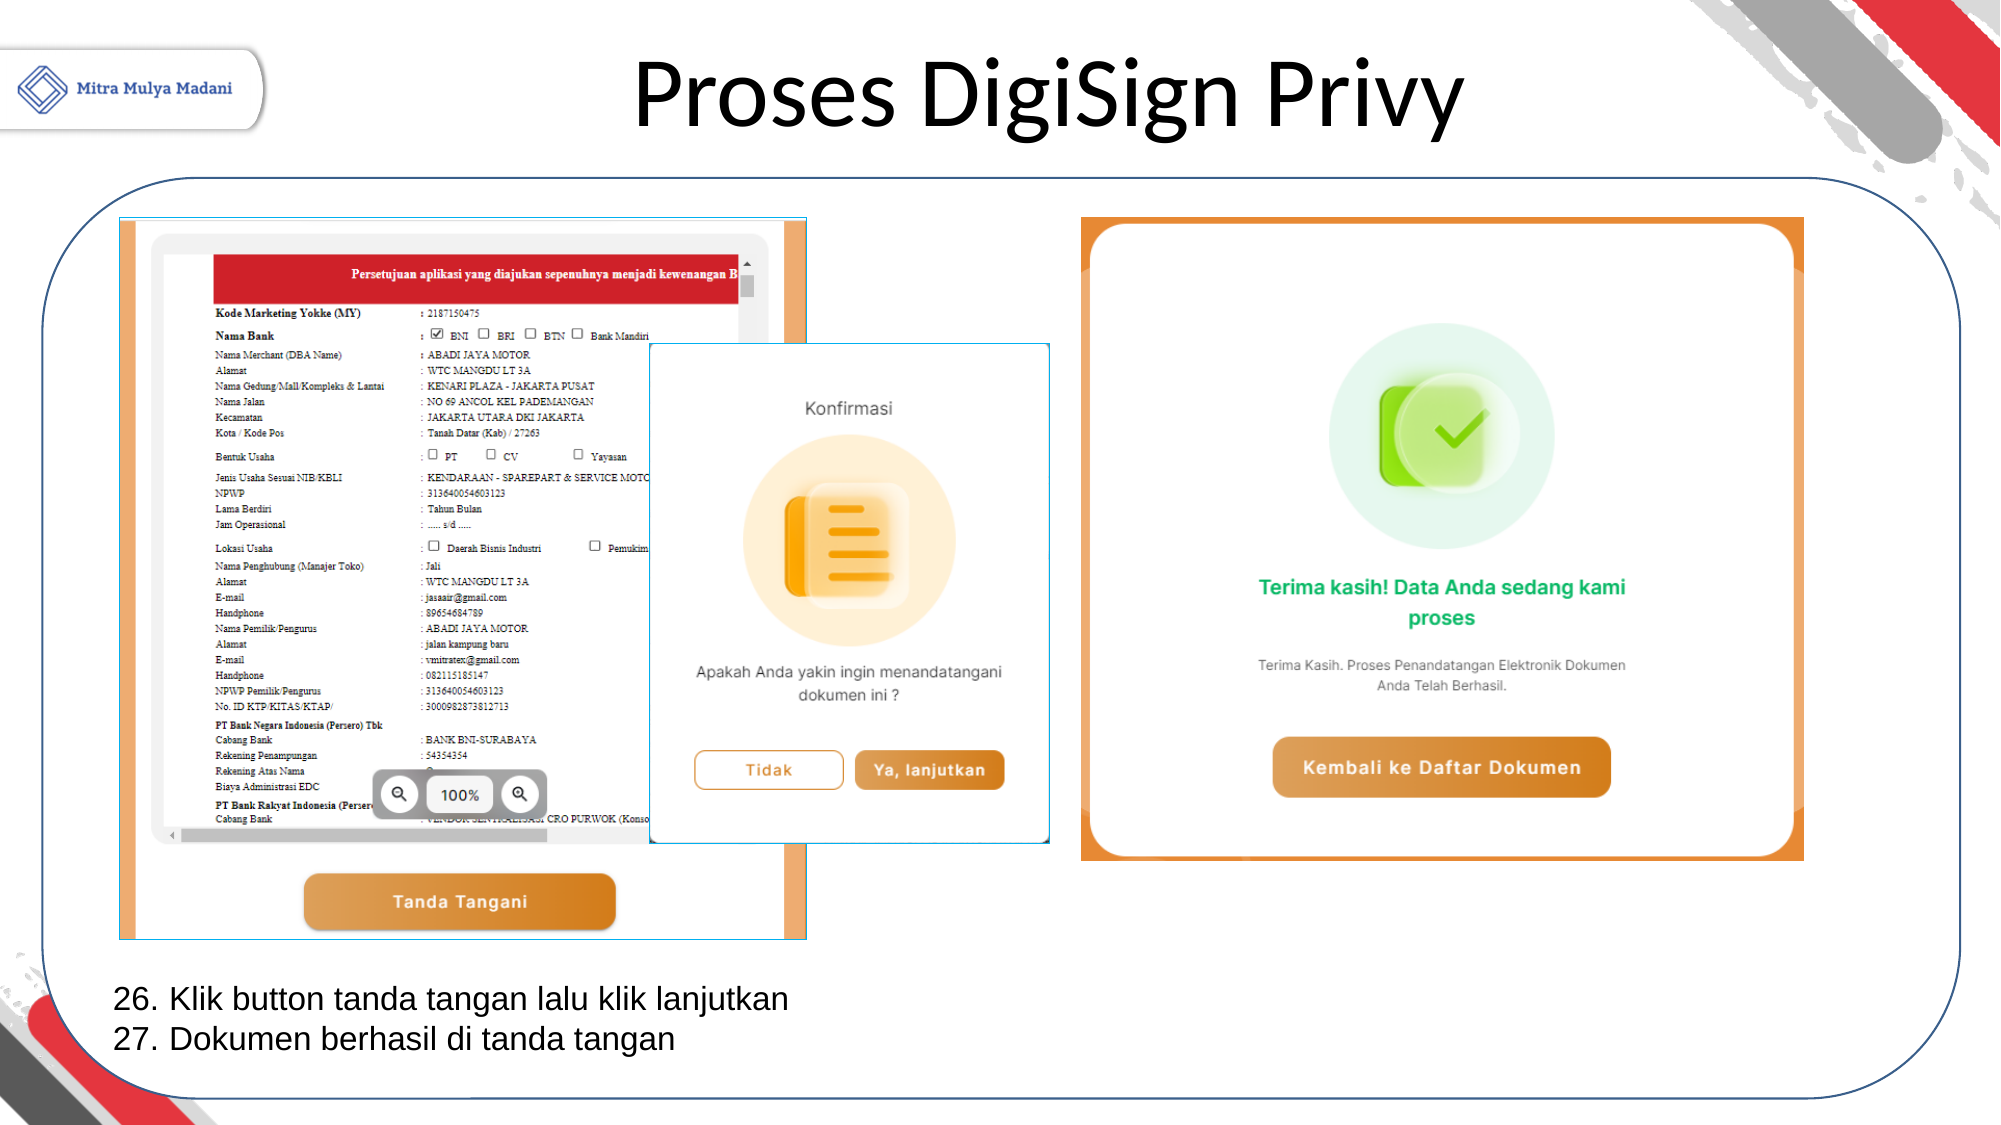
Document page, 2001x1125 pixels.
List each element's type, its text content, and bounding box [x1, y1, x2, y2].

text_box Klik button tanda tangan lalu klik lanjutkan Dokumen berhasil di tanda tangan [98, 970, 1902, 1065]
picture [1683, 0, 2000, 399]
picture [1081, 217, 1804, 861]
picture [0, 877, 219, 1125]
picture [121, 219, 805, 938]
picture [0, 38, 271, 142]
text_box Proses DigiSign Privy [422, 32, 1677, 157]
picture [651, 345, 1048, 842]
